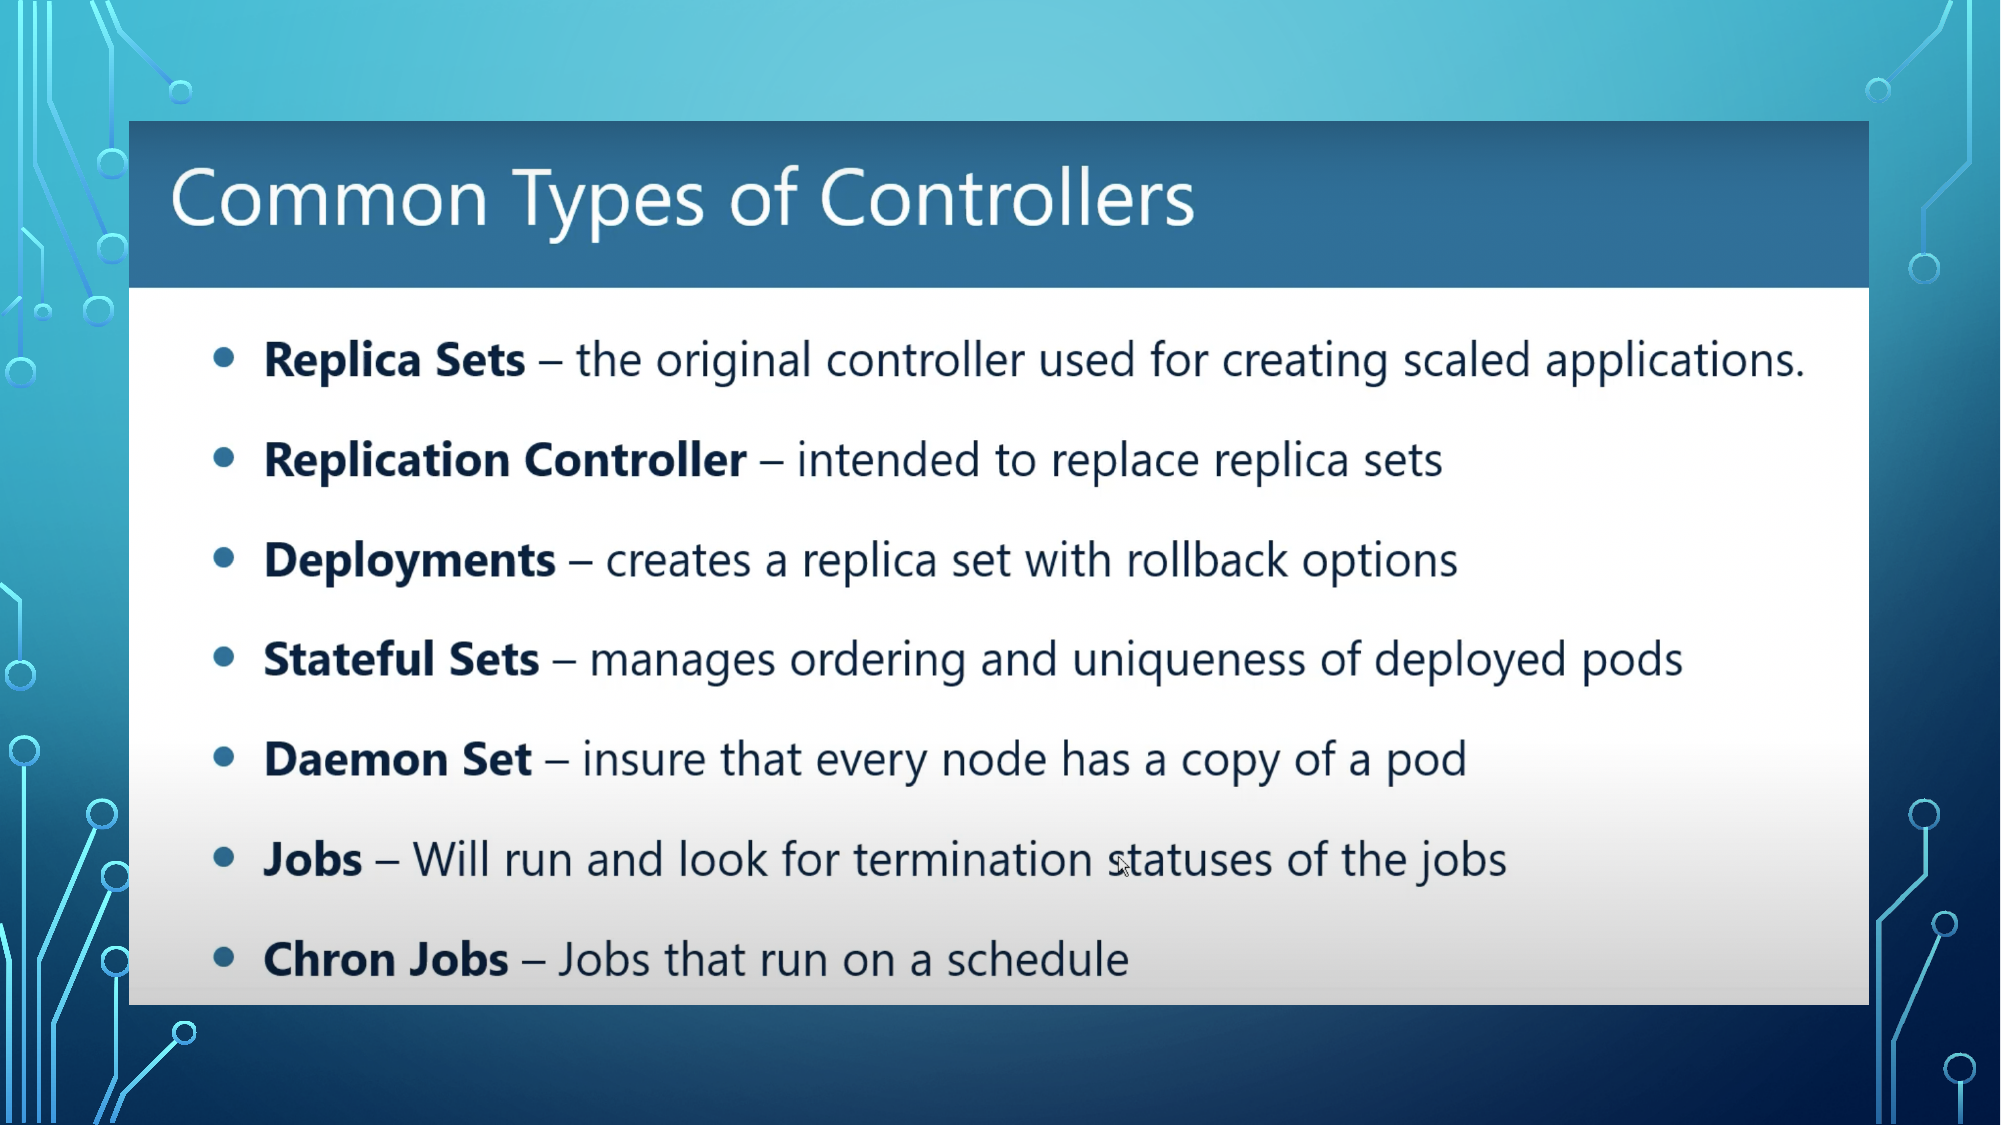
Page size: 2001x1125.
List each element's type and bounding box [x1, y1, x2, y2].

picture [129, 121, 1869, 1006]
